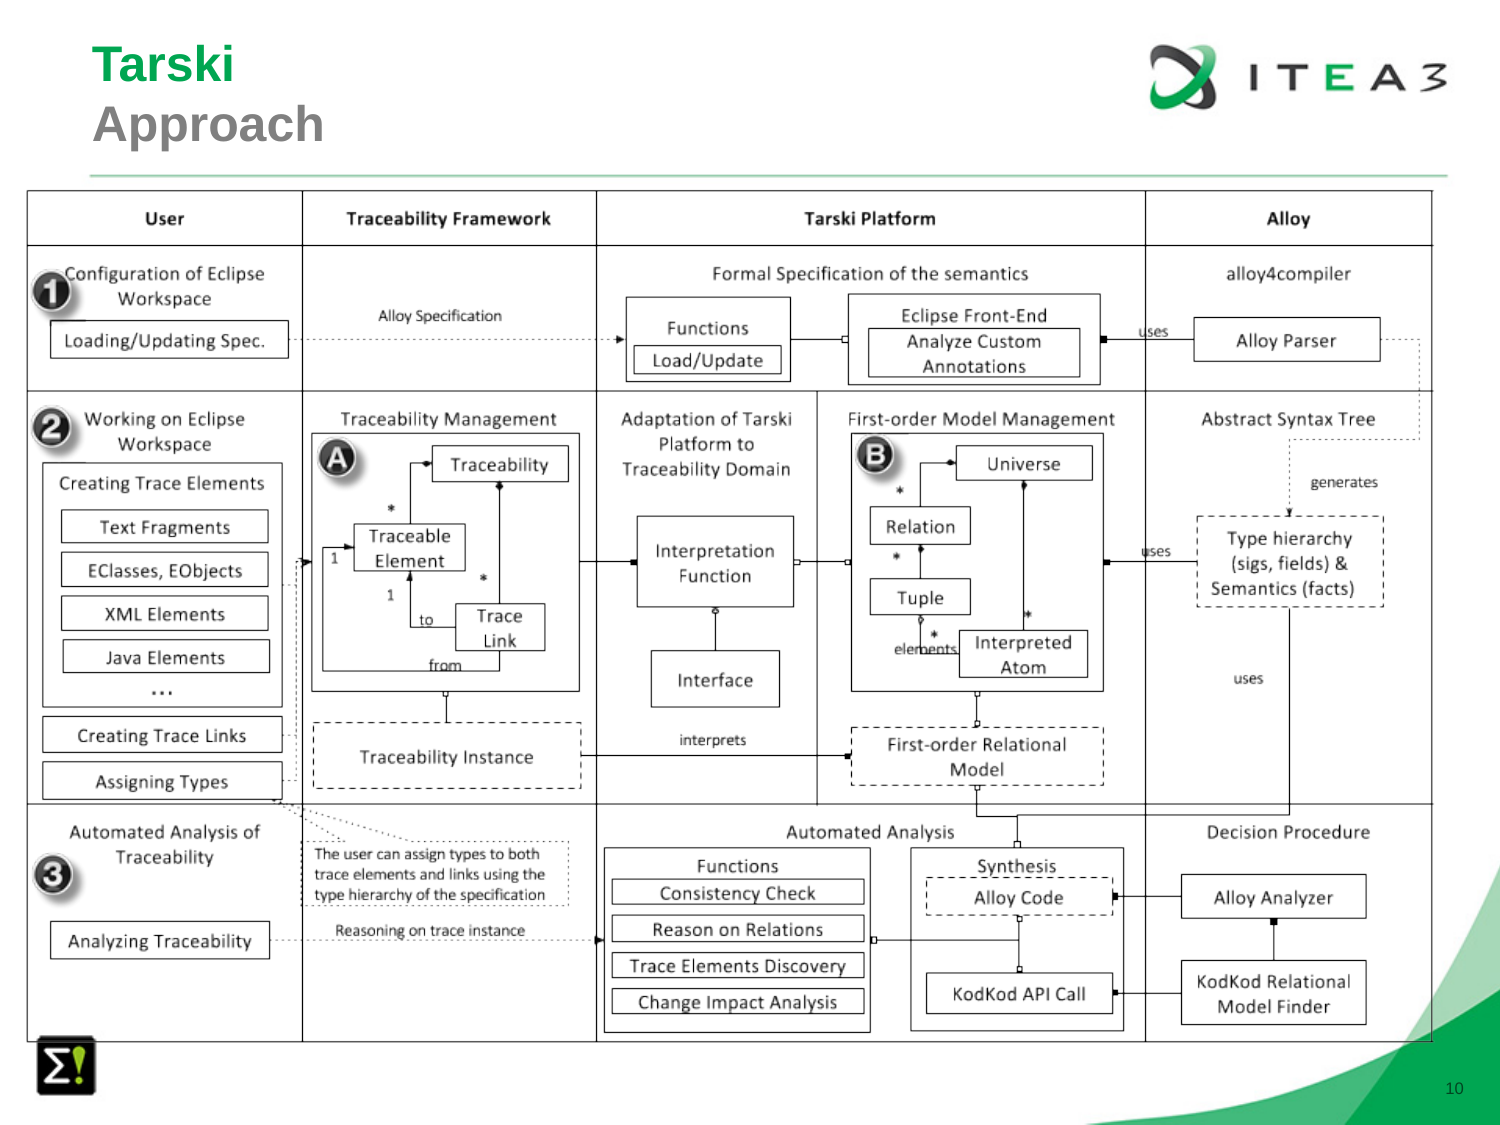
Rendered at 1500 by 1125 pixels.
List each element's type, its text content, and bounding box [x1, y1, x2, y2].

picture [0, 0, 1500, 1125]
title Tarski Approach [76, 23, 1099, 160]
